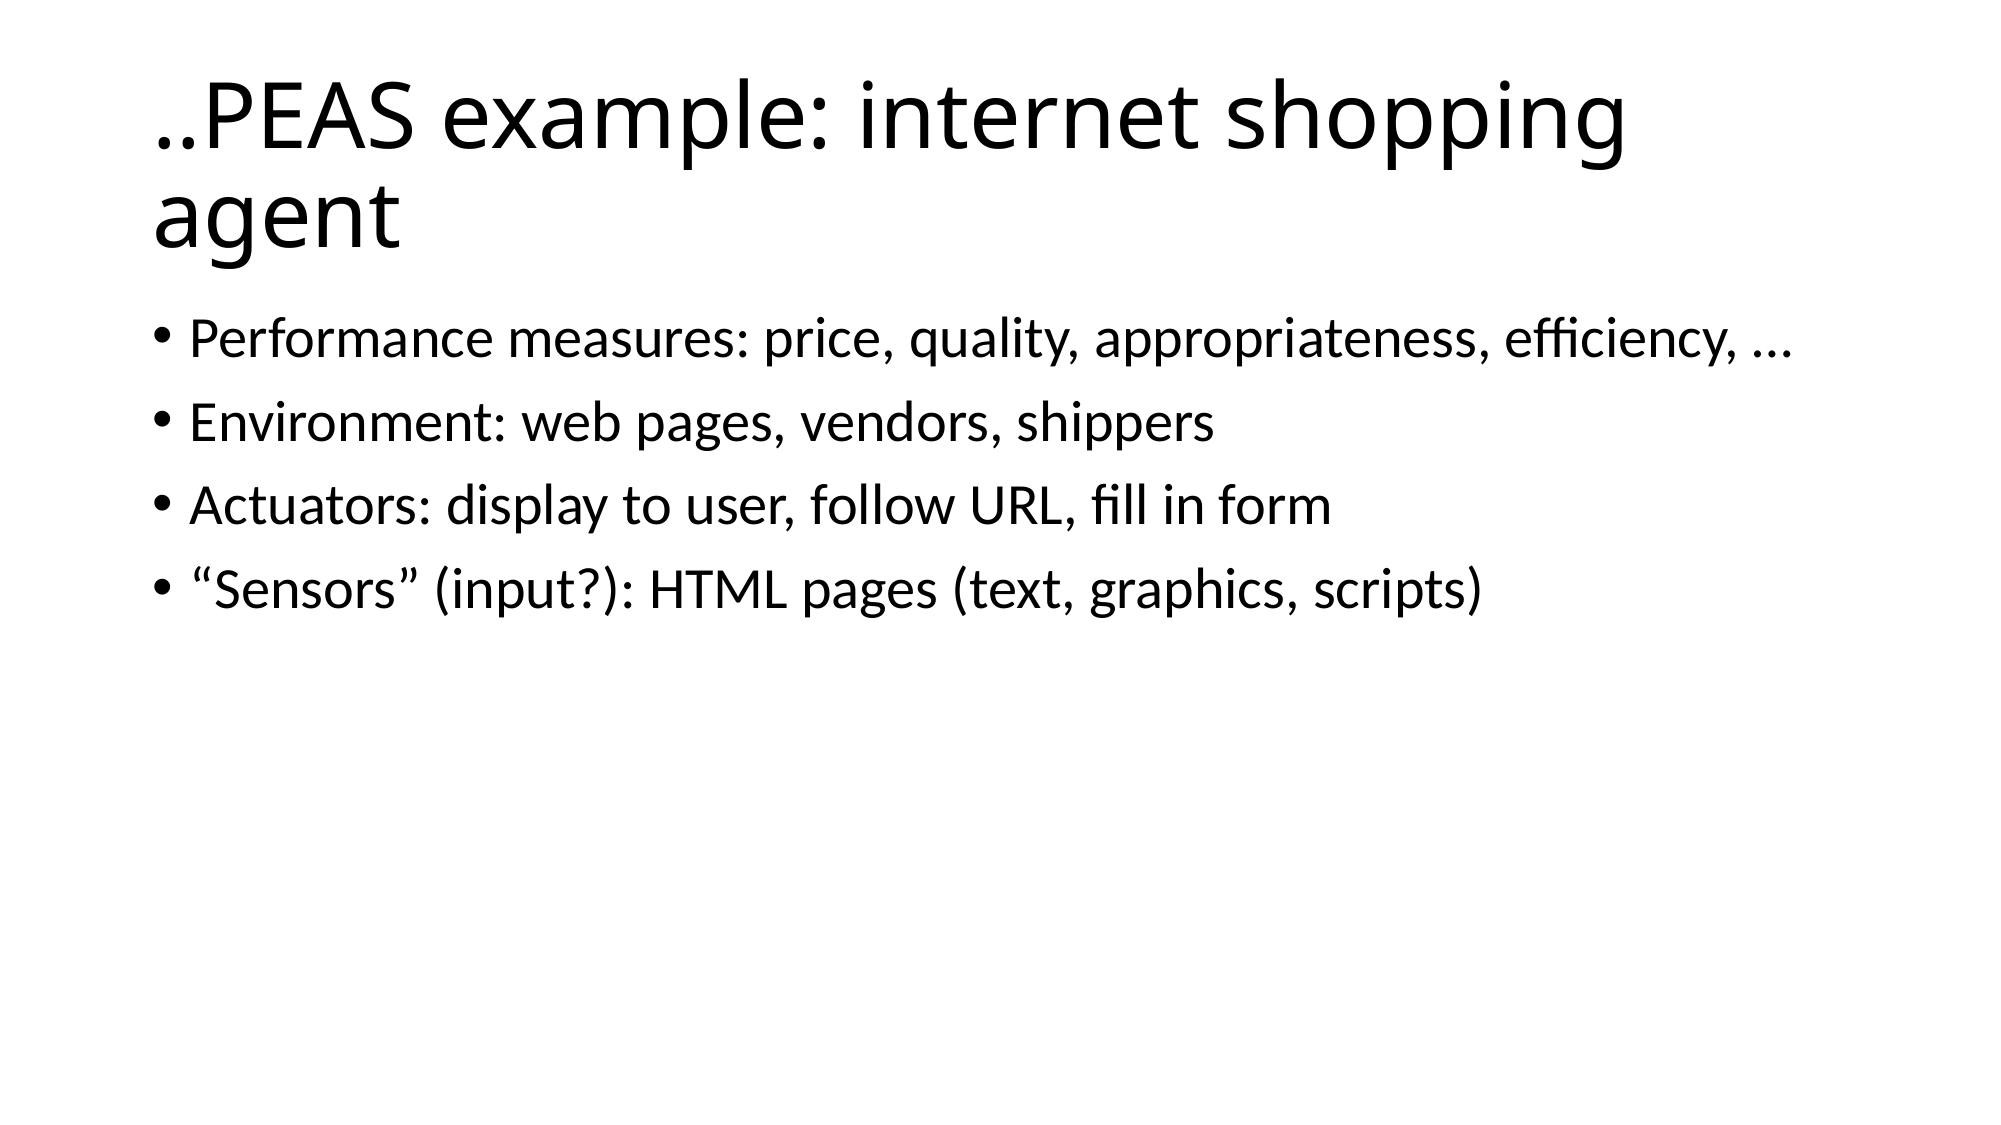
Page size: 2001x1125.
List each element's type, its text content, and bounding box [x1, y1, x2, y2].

title ..PEAS example: internet shopping agent [137, 59, 1863, 278]
list Performance measures: price, quality, appropriateness, efficiency, … Environment: web pages, vendors, shippers Actuators: display to user, follow URL, fill in form “Sensors” (input?): HTML pages (text, graphics, scripts) [137, 299, 1863, 1014]
